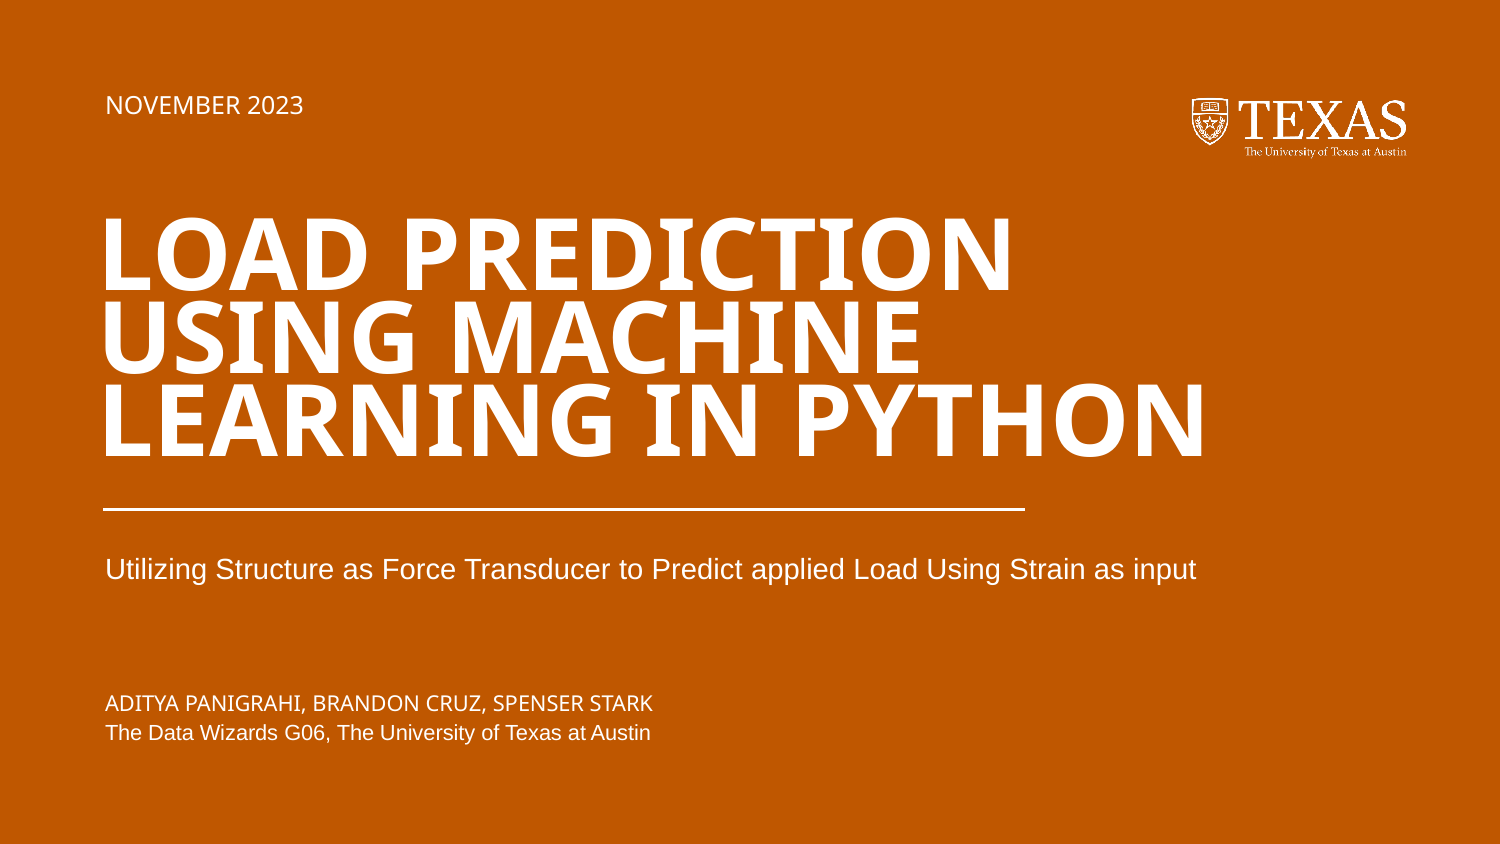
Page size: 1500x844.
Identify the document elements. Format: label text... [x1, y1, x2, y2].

text_box November 2023 [89, 75, 1139, 139]
picture [1144, 52, 1453, 203]
text_box Utilizing Structure as Force Transducer to Predict applied Load Using Strain as input [89, 546, 1384, 622]
text_box Load Prediction using machine learning in python [82, 196, 1377, 485]
text_box Aditya panigrahi, Brandon Cruz, Spenser Stark The Data Wizards G06, The University of Texas at Austin [89, 674, 1384, 750]
